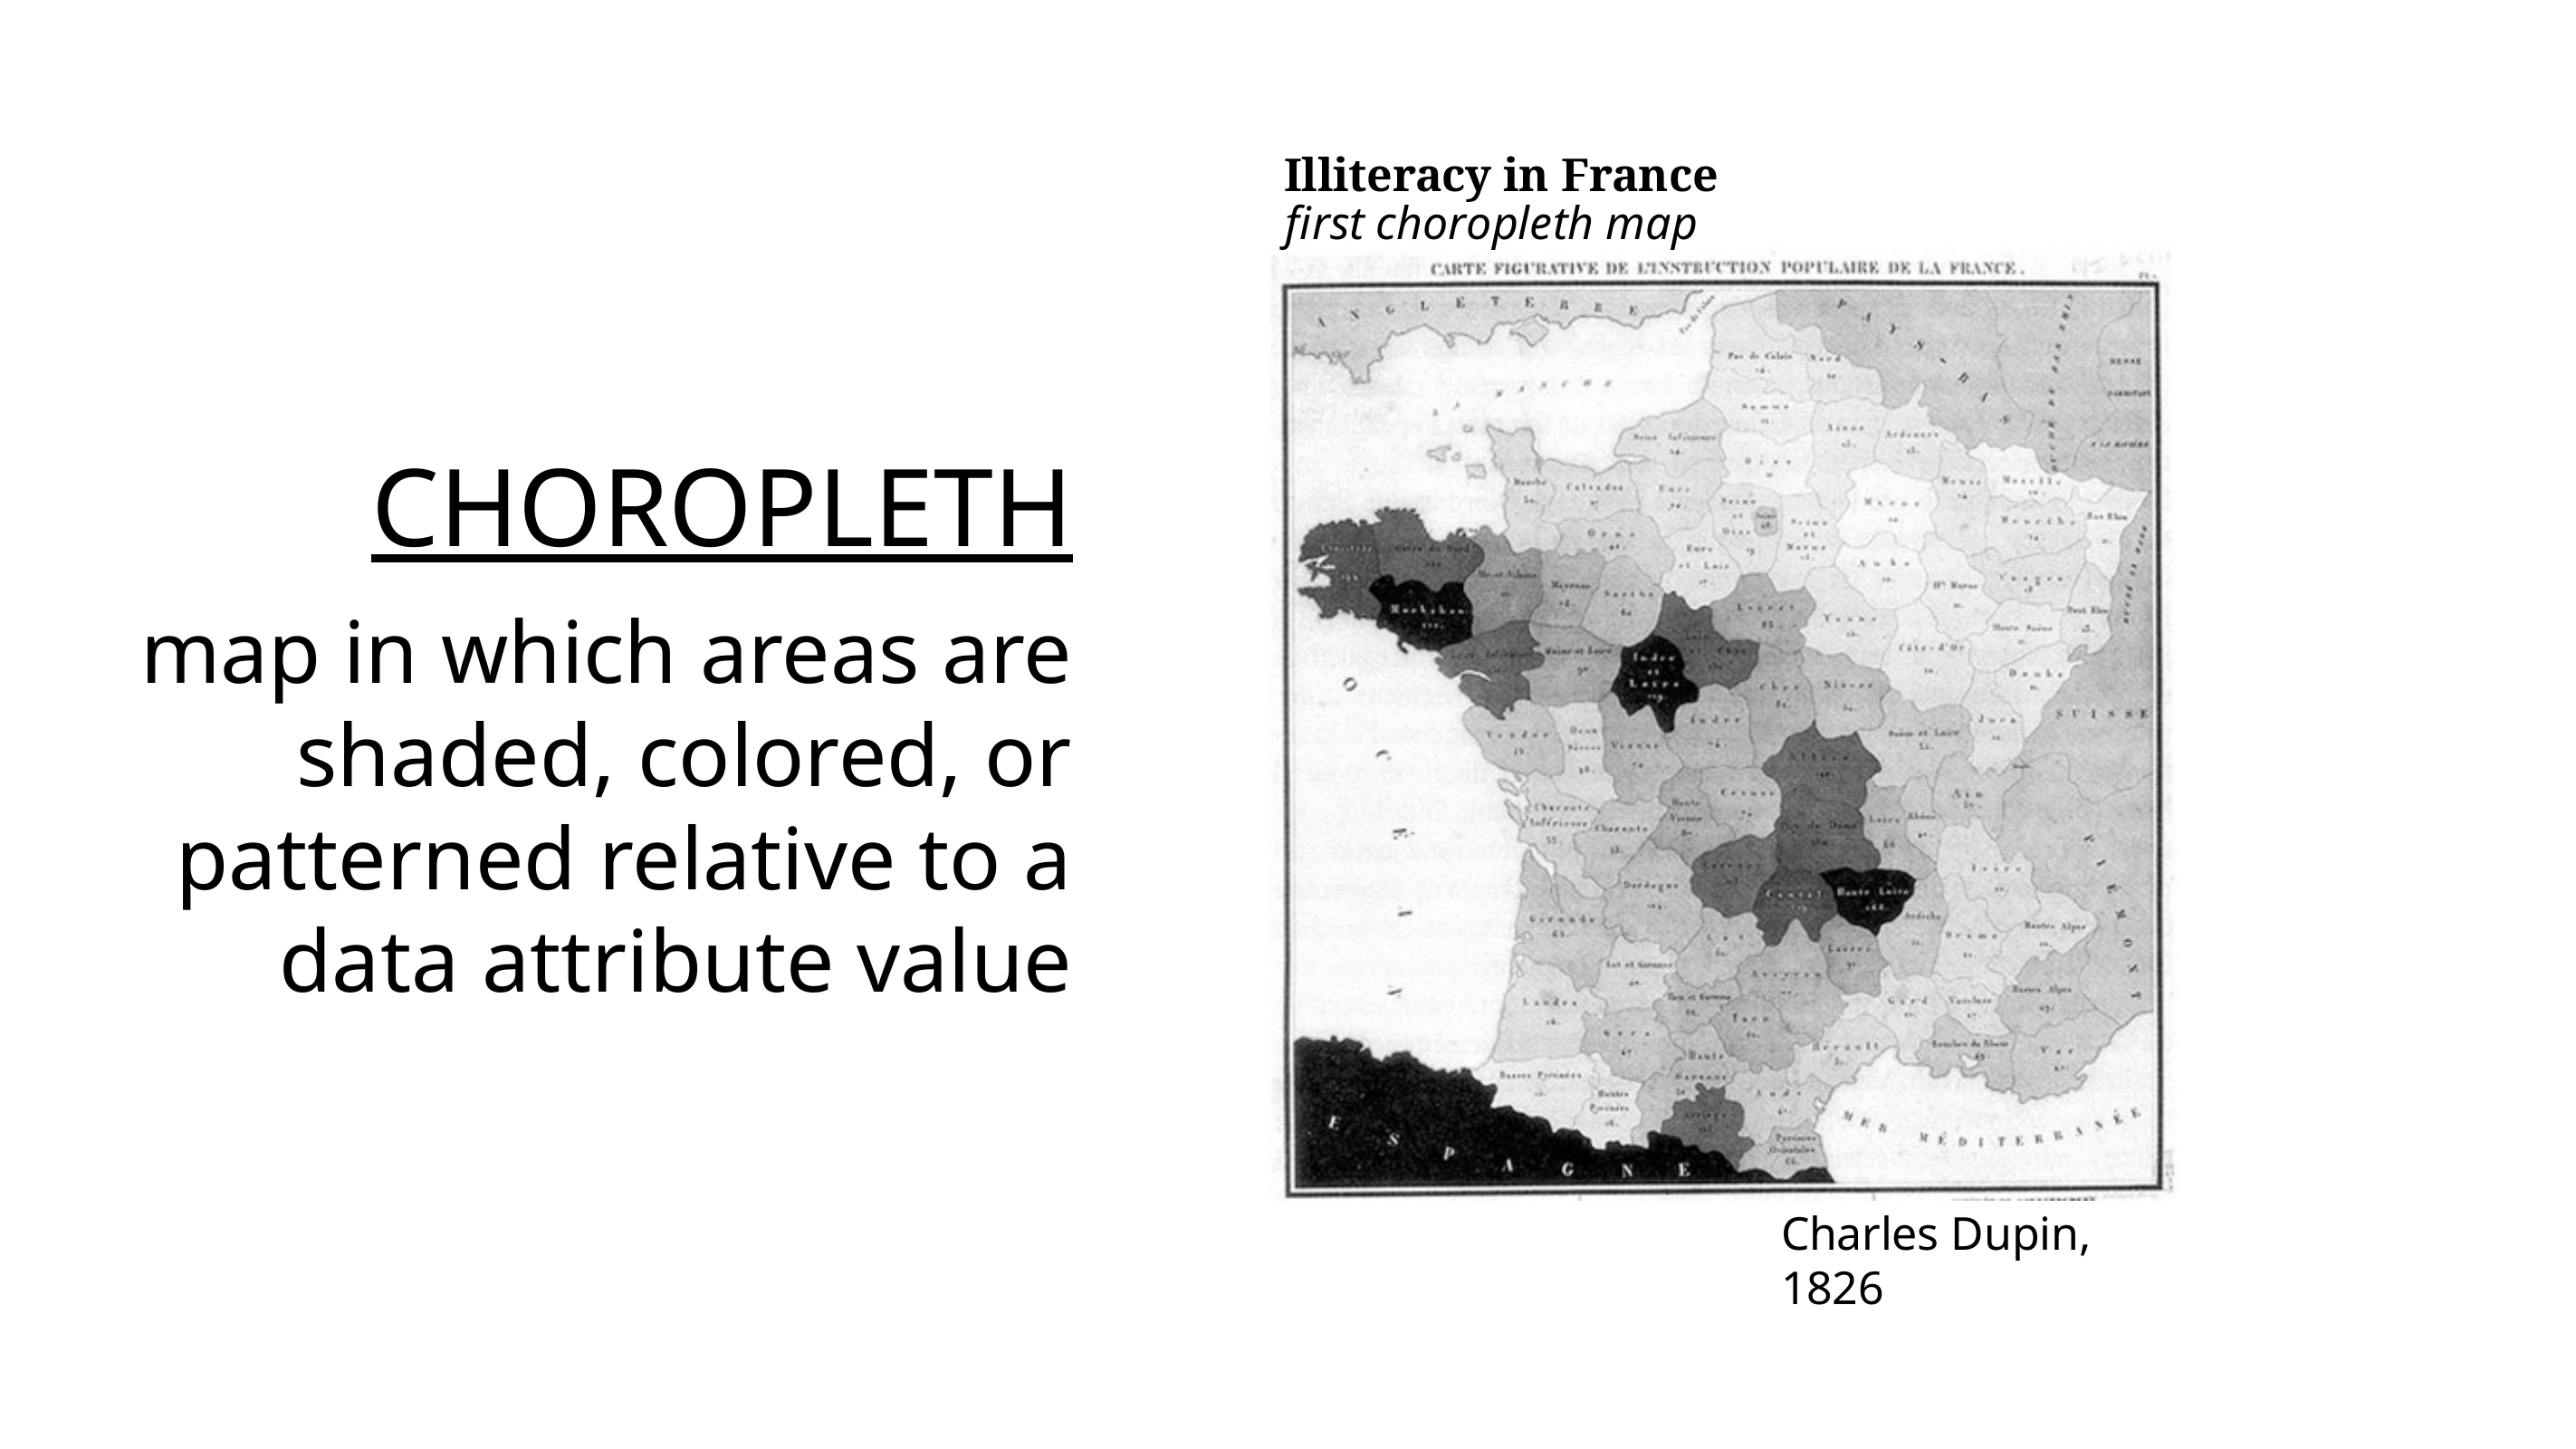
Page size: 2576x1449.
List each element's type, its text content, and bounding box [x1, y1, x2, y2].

list choropleth map in which areas are shaded, colored, or patterned relative to a data attribute value [0, 175, 1087, 1274]
text_box [1269, 246, 2180, 1201]
text_box Illiteracy in France first choropleth map [445, 152, 1730, 249]
text_box Charles Dupin, 1826 [1778, 1204, 2157, 1314]
